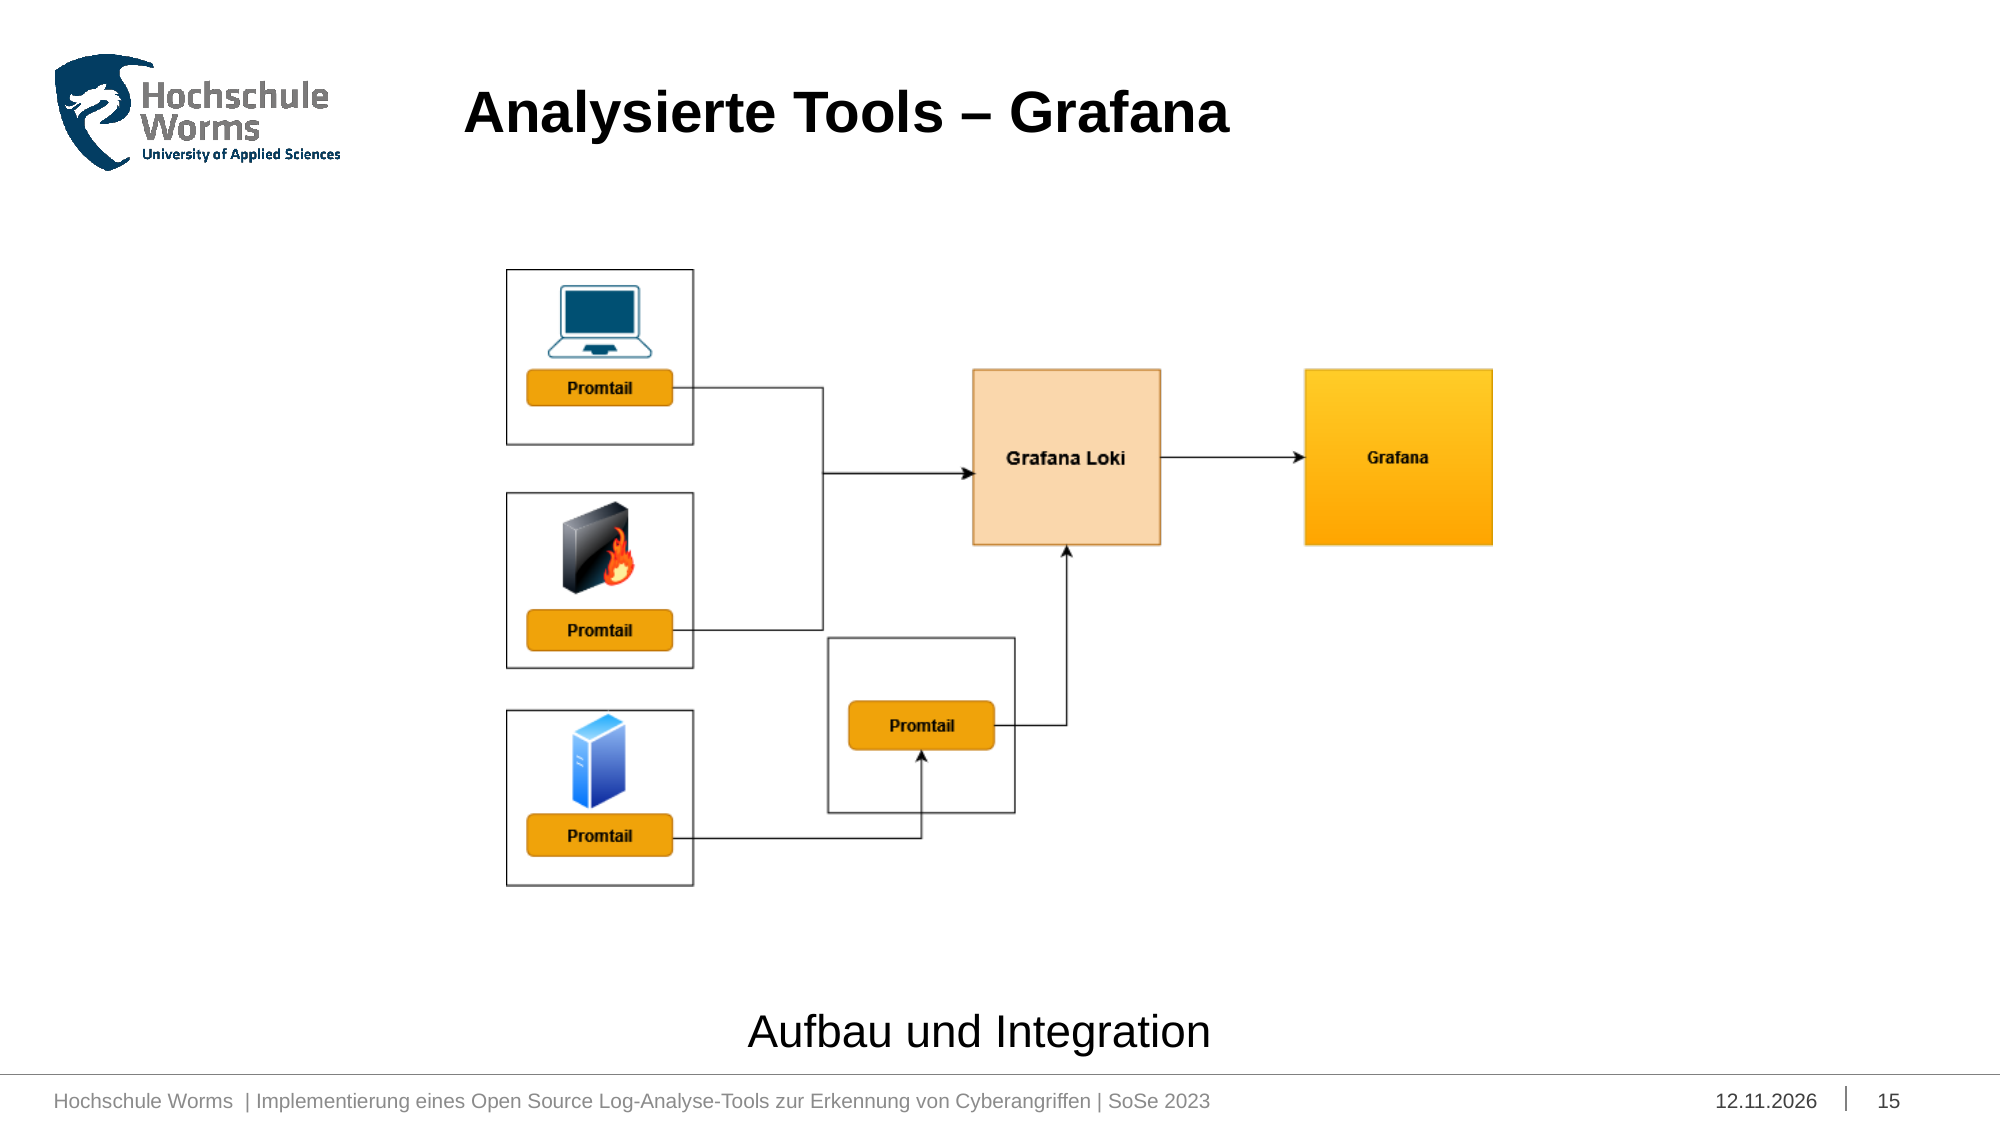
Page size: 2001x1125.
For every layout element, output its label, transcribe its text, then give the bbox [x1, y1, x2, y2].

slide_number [1693, 1074, 1833, 1125]
text_box Aufbau und Integration [732, 993, 1361, 1067]
slide_number 15 [1862, 1074, 1943, 1125]
picture [55, 54, 340, 171]
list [506, 269, 1494, 887]
title Analysierte Tools – Grafana [448, 55, 1863, 172]
footer Hochschule Worms | Implementierung eines Open Source Log-Analyse-Tools zur Erkennung von Cyberangriffen | SoSe 2023 [38, 1074, 1275, 1125]
